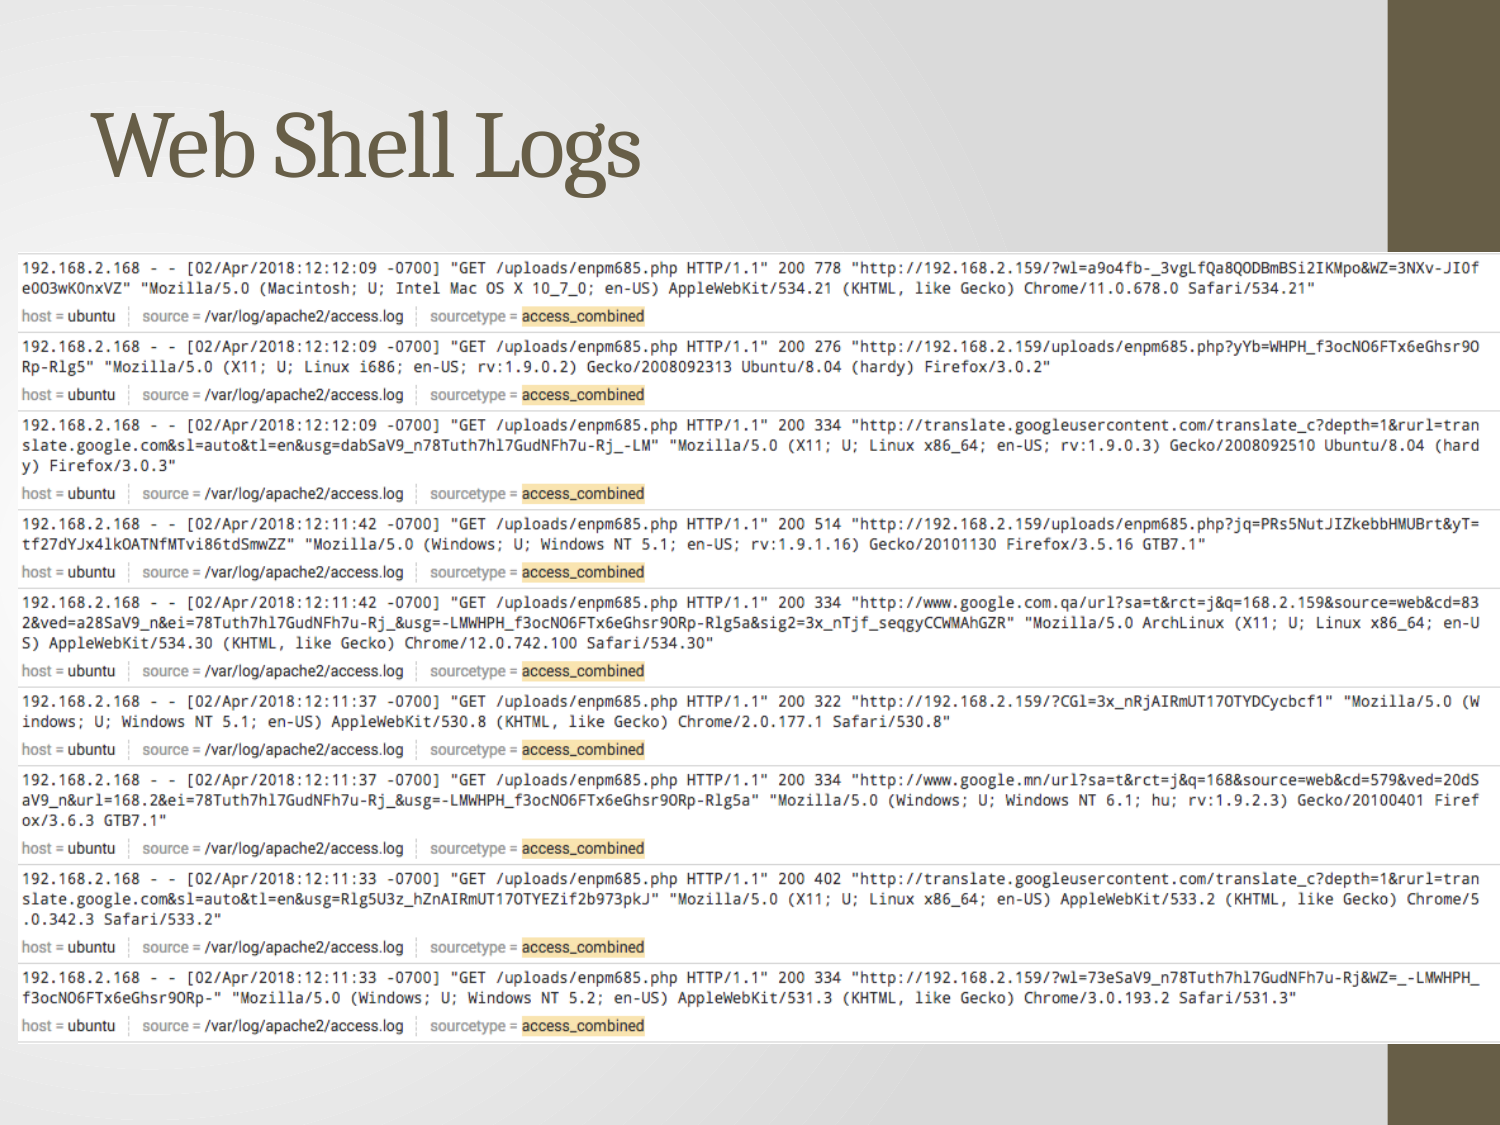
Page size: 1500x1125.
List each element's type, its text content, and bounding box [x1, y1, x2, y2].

title Web Shell Logs [75, 45, 1325, 233]
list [18, 251, 1500, 1044]
